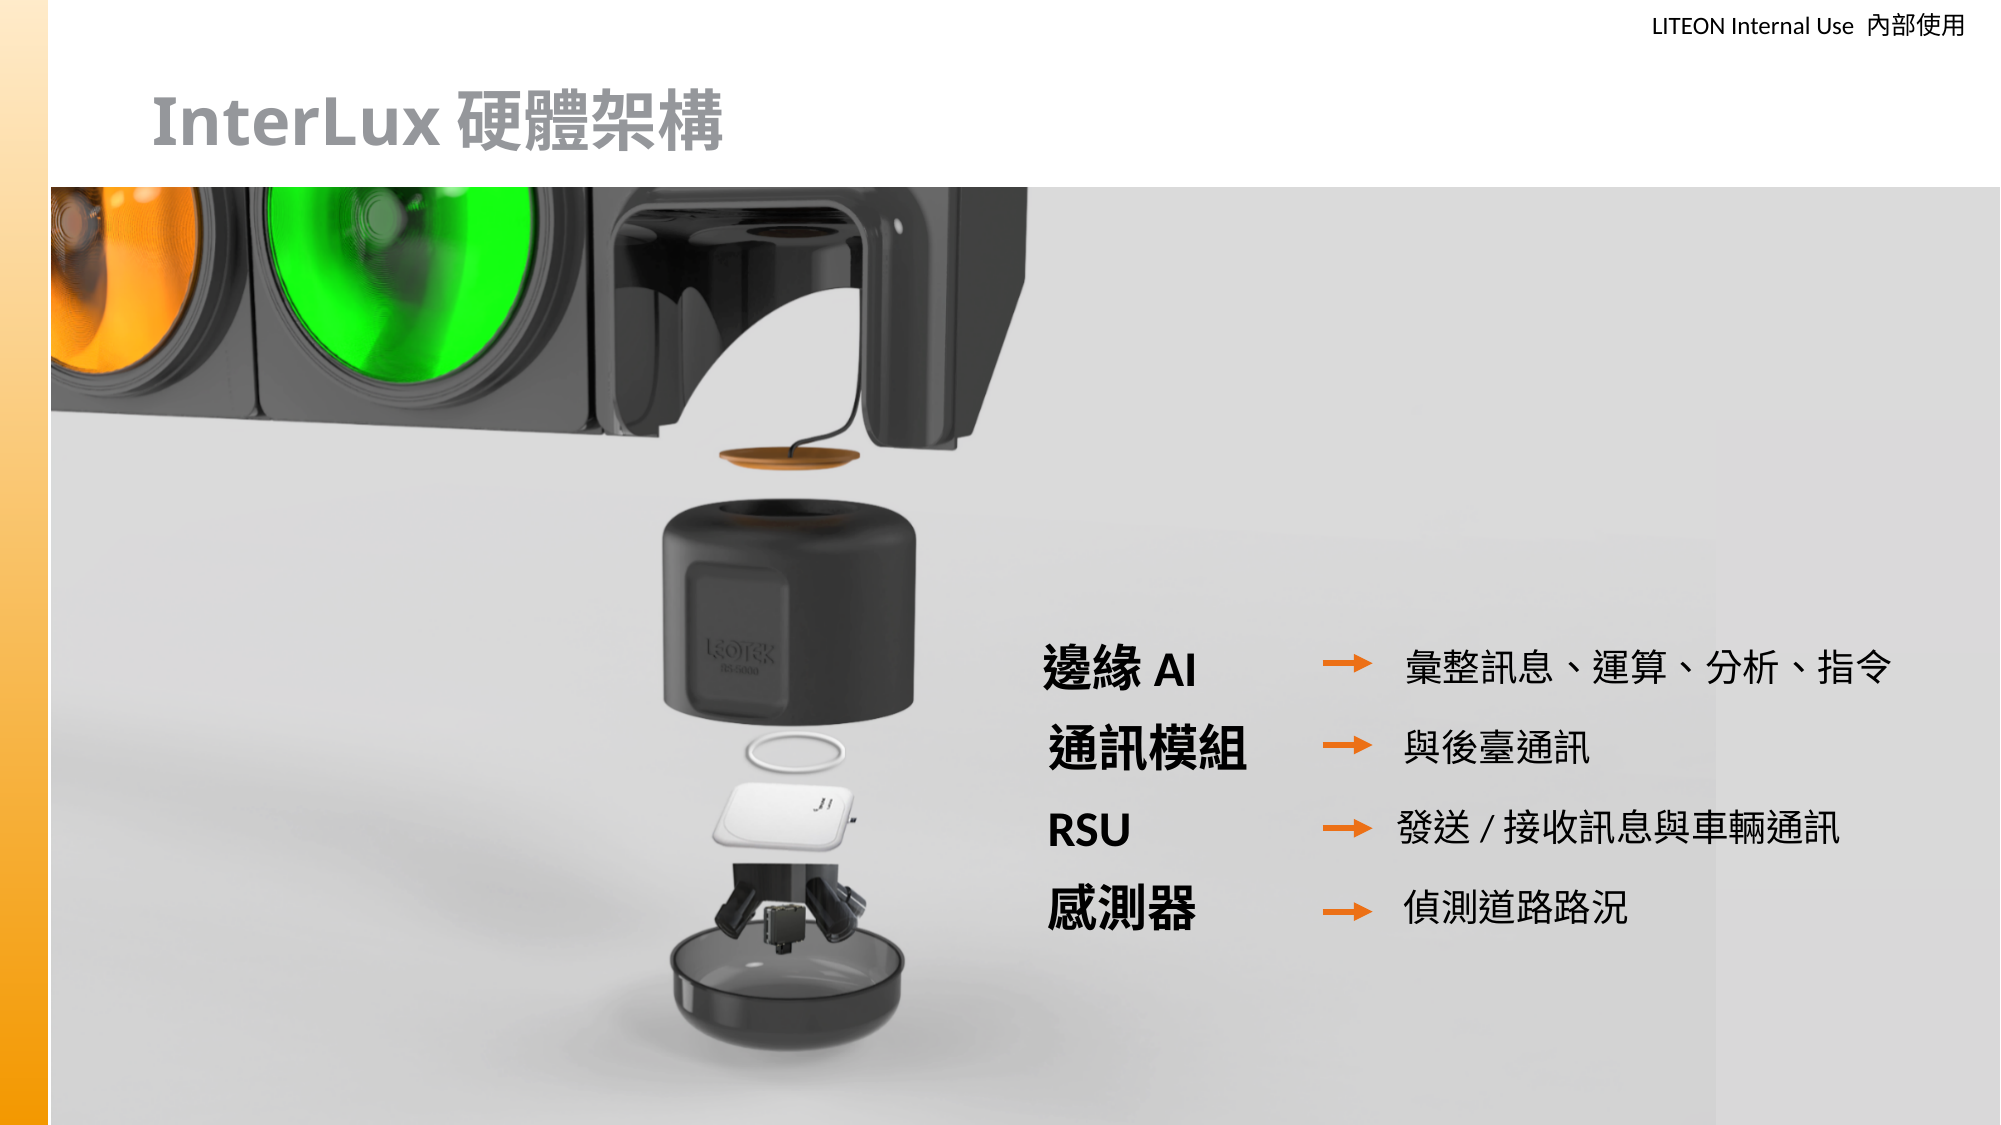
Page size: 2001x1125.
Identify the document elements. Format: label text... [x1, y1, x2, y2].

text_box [0, 97, 48, 101]
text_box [51, 187, 2000, 1125]
title InterLux硬體架構 [137, 59, 1863, 187]
